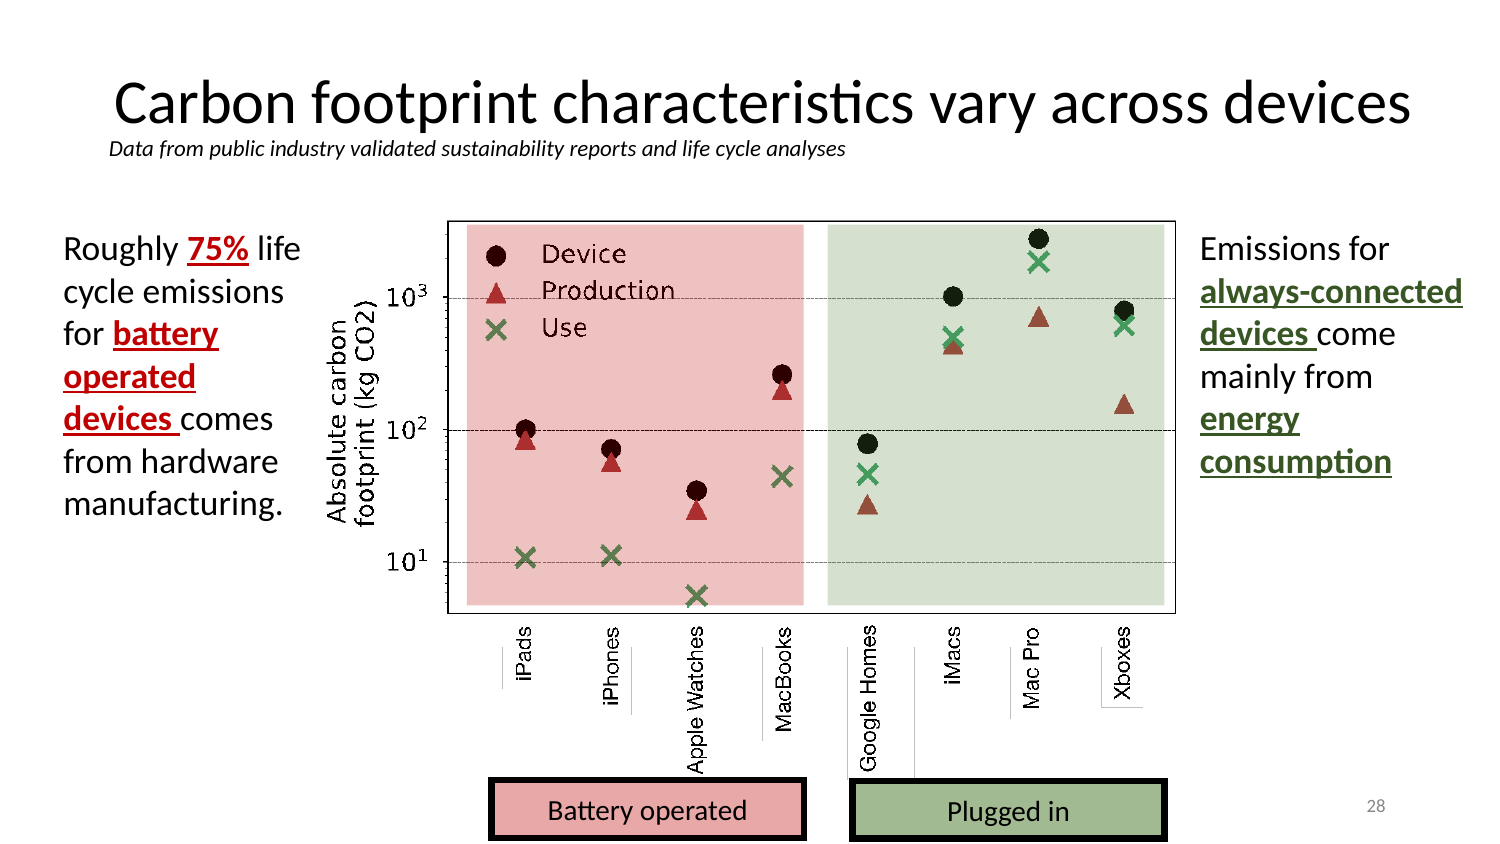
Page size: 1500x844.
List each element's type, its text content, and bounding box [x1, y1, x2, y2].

text_box Data from public industry validated sustainability reports and life cycle analyses [97, 127, 1403, 167]
text_box Emissions for always-connected devices come mainly from energy consumption [1204, 219, 1477, 481]
text_box Plugged in [852, 789, 1165, 839]
picture [299, 194, 1201, 783]
slide_number 28 [1165, 782, 1397, 827]
text_box Roughly 75% life cycle emissions for battery operated devices comes from hardware manufacturing. [52, 219, 294, 523]
title Carbon footprint characteristics vary across devices [103, 21, 1462, 185]
text_box Battery operated [491, 789, 804, 838]
